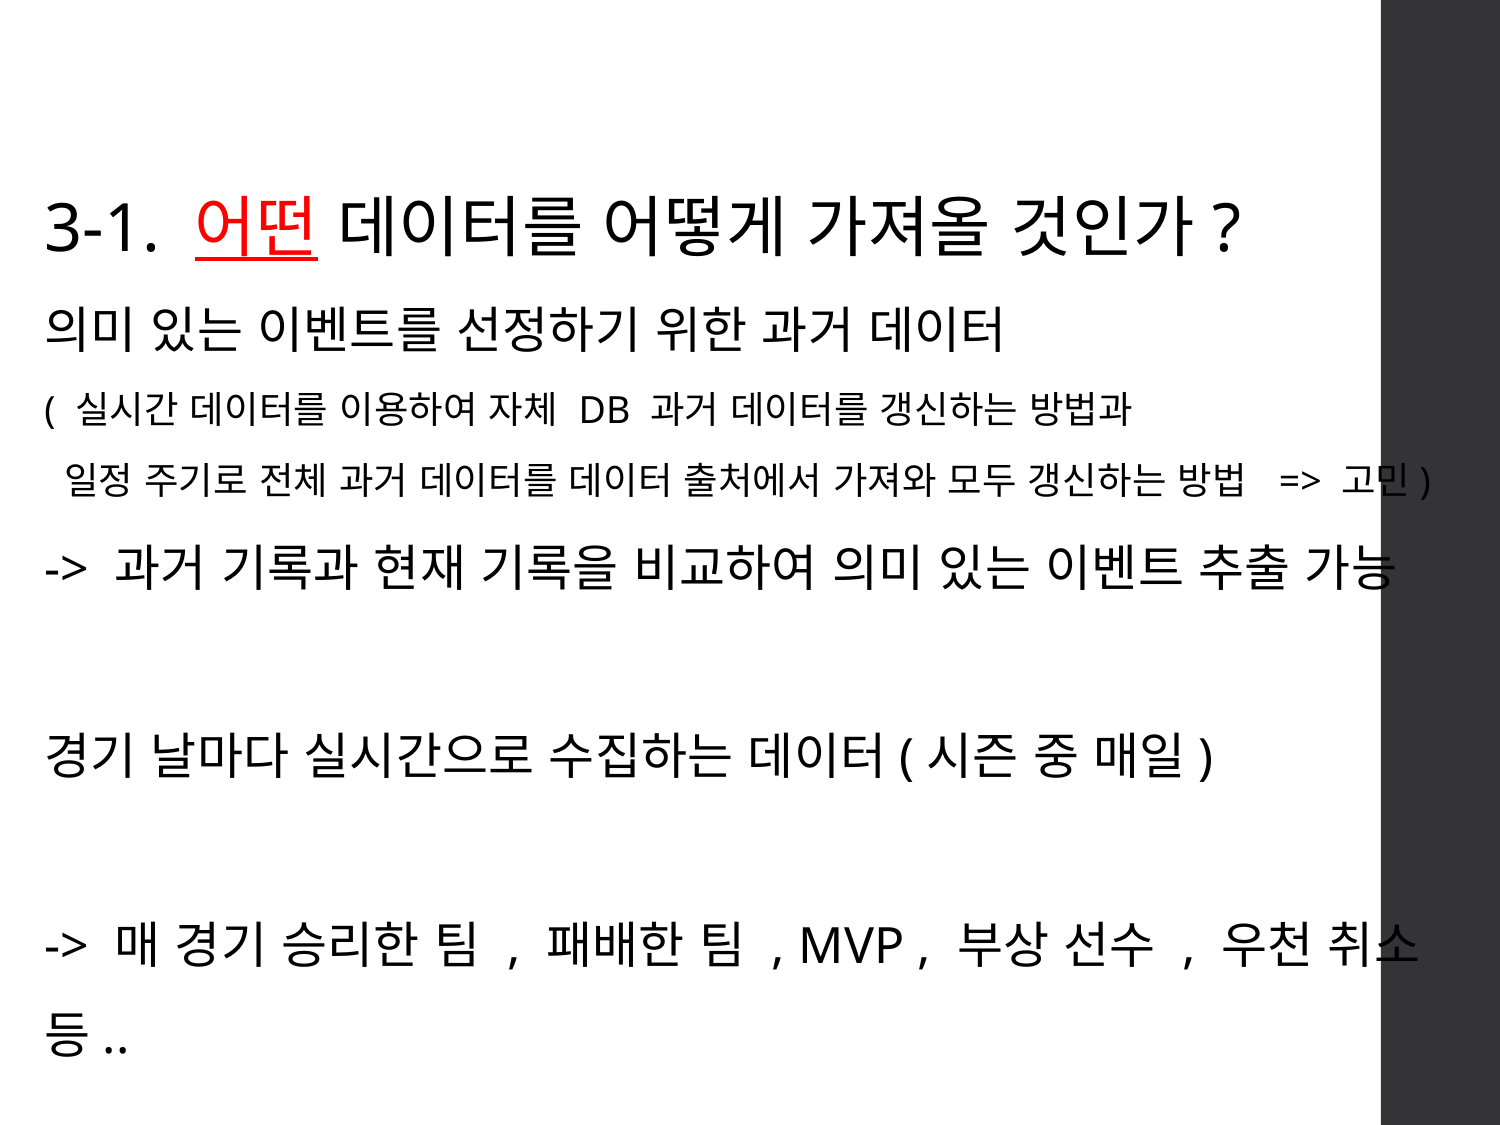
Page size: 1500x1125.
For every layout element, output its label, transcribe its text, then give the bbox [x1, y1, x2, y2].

list 3-1. 어떤 데이터를 어떻게 가져올 것인가? 의미 있는 이벤트를 선정하기 위한 과거 데이터 ( 실시간 데이터를 이용하여 자체 DB 과거 데이터를 갱신하는 방법과 일정 주기로 전체 과거 데이터를 데이터 출처에서 가져와 모두 갱신하는 방법 => 고민) -> 과거 기록과 현재 기록을 비교하여 의미 있는 이벤트 추출 가능 경기 날마다 실시간으로 수집하는 데이터(시즌 중 매일) -> 매 경기 승리한 팀 , 패배한 팀 , MVP , 부상 선수 , 우천 취소 등.. [29, 137, 1500, 1017]
